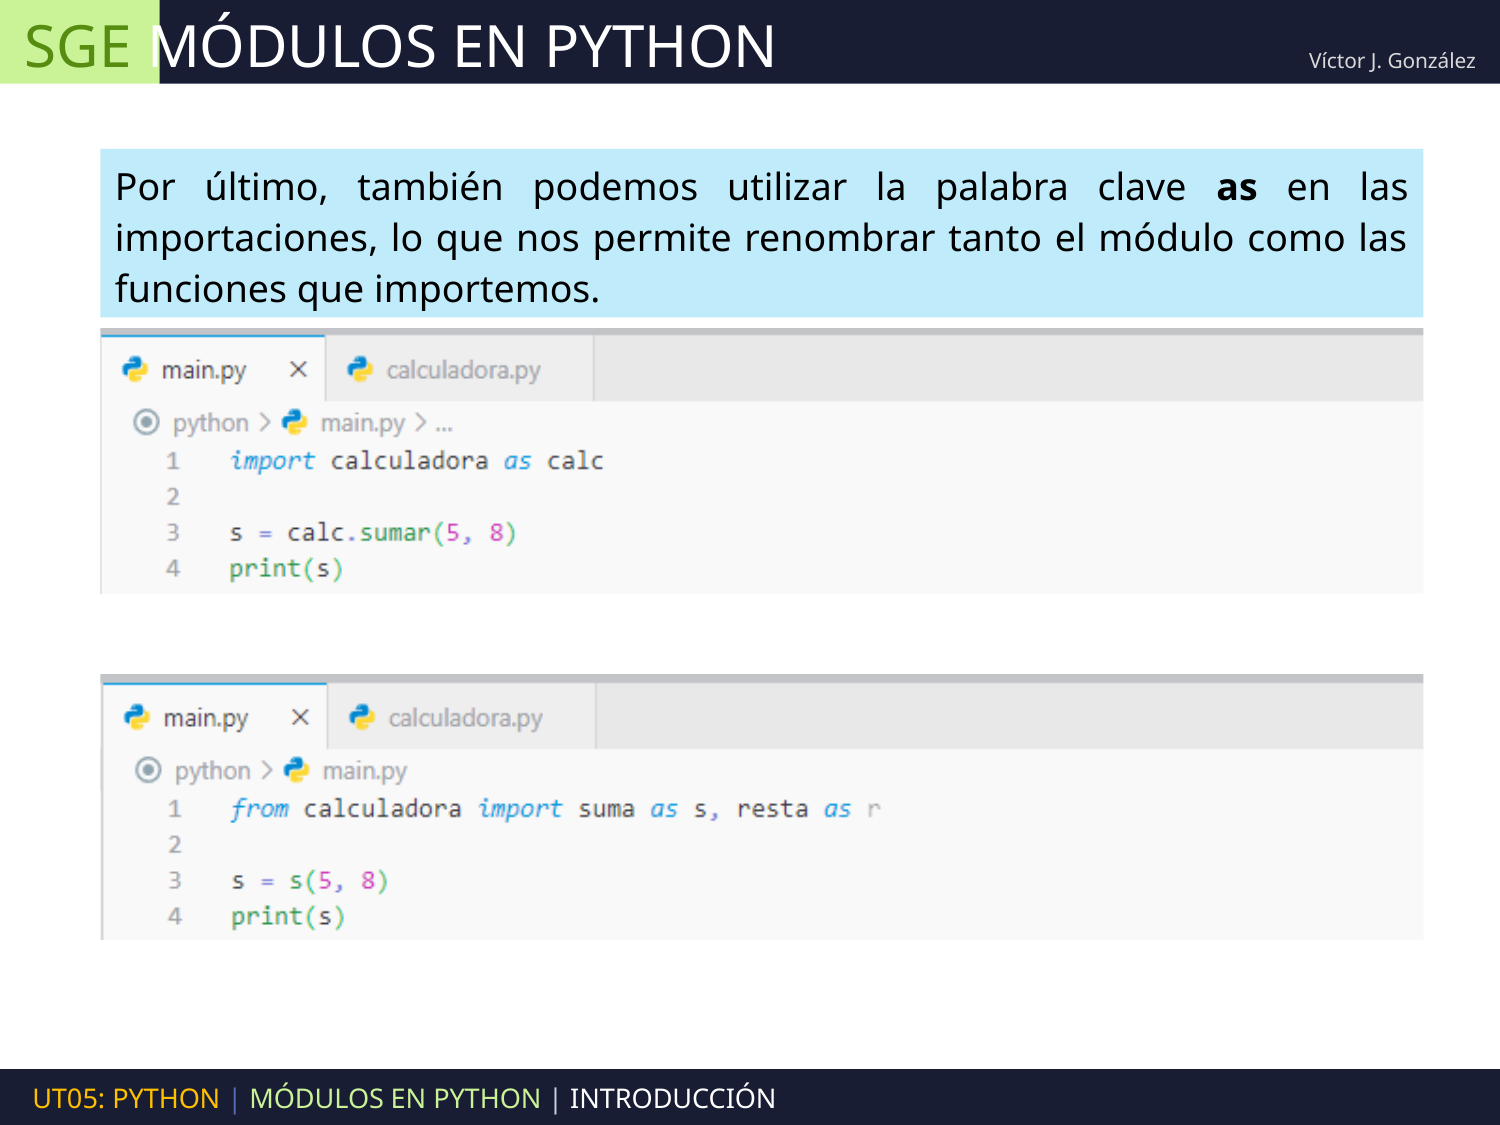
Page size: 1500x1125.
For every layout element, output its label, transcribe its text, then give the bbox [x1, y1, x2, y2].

text_box UT05: PYTHON | MÓDULOS EN PYTHON | INTRODUCCIÓN [17, 1073, 1500, 1122]
picture [100, 328, 1424, 594]
text_box [161, 0, 1500, 86]
text_box MÓDULOS EN PYTHON [147, 1, 793, 86]
text_box Víctor J. González [1294, 40, 1491, 80]
text_box Por último, también podemos utilizar la palabra clave as en las importaciones, lo que nos permite renombrar tanto el módulo como las funciones que importemos. [100, 148, 1424, 318]
text_box [0, 0, 161, 86]
picture [100, 674, 1424, 940]
text_box [0, 1067, 1500, 1125]
text_box SGE [10, 1, 147, 86]
